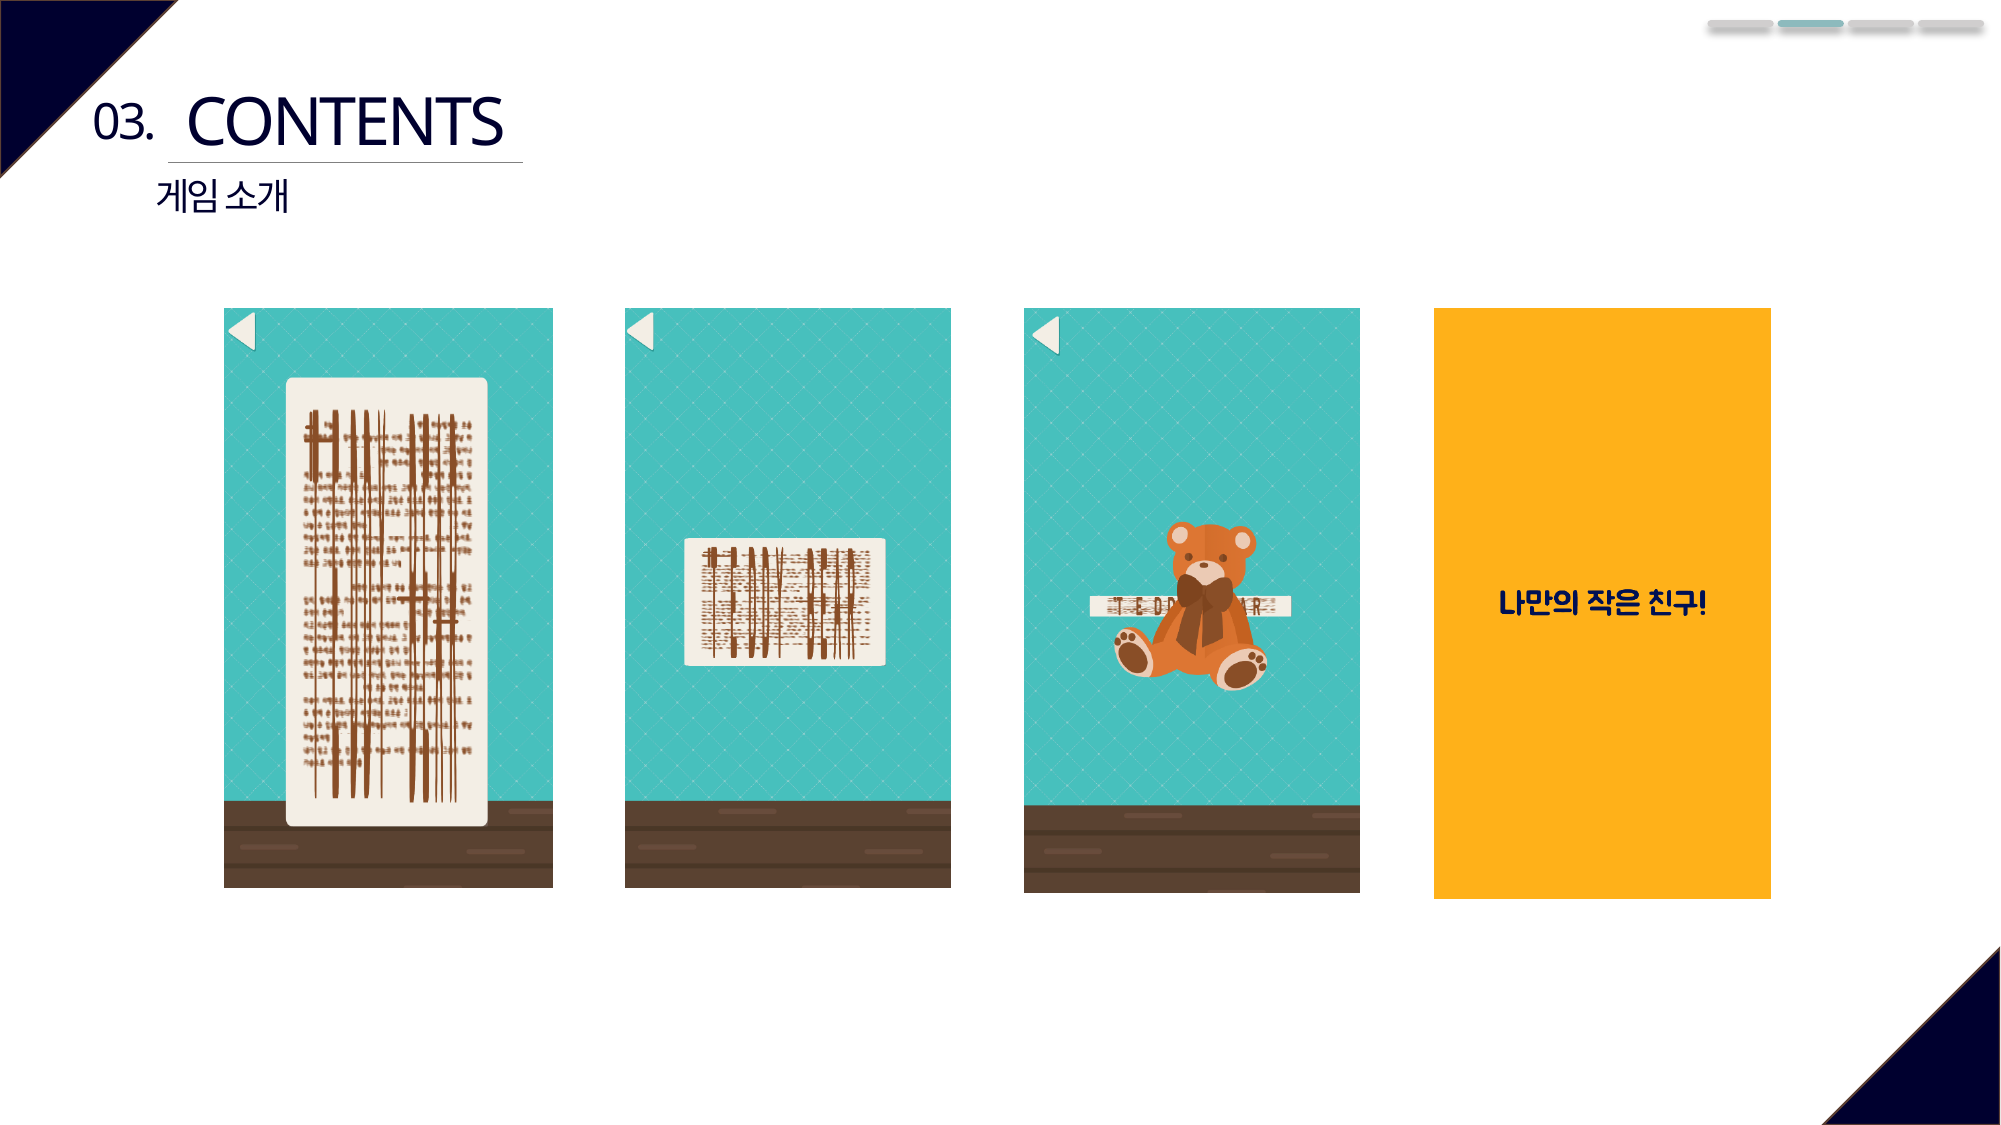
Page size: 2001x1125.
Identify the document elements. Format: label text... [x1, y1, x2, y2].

text_box CONTENTS [170, 163, 521, 167]
picture [625, 308, 951, 888]
picture [1024, 308, 1360, 893]
picture [1434, 308, 1771, 899]
text_box 게임 소개 [140, 165, 306, 225]
text_box CONTENTS [170, 71, 521, 162]
picture [224, 308, 553, 888]
text_box 03. [78, 81, 172, 157]
